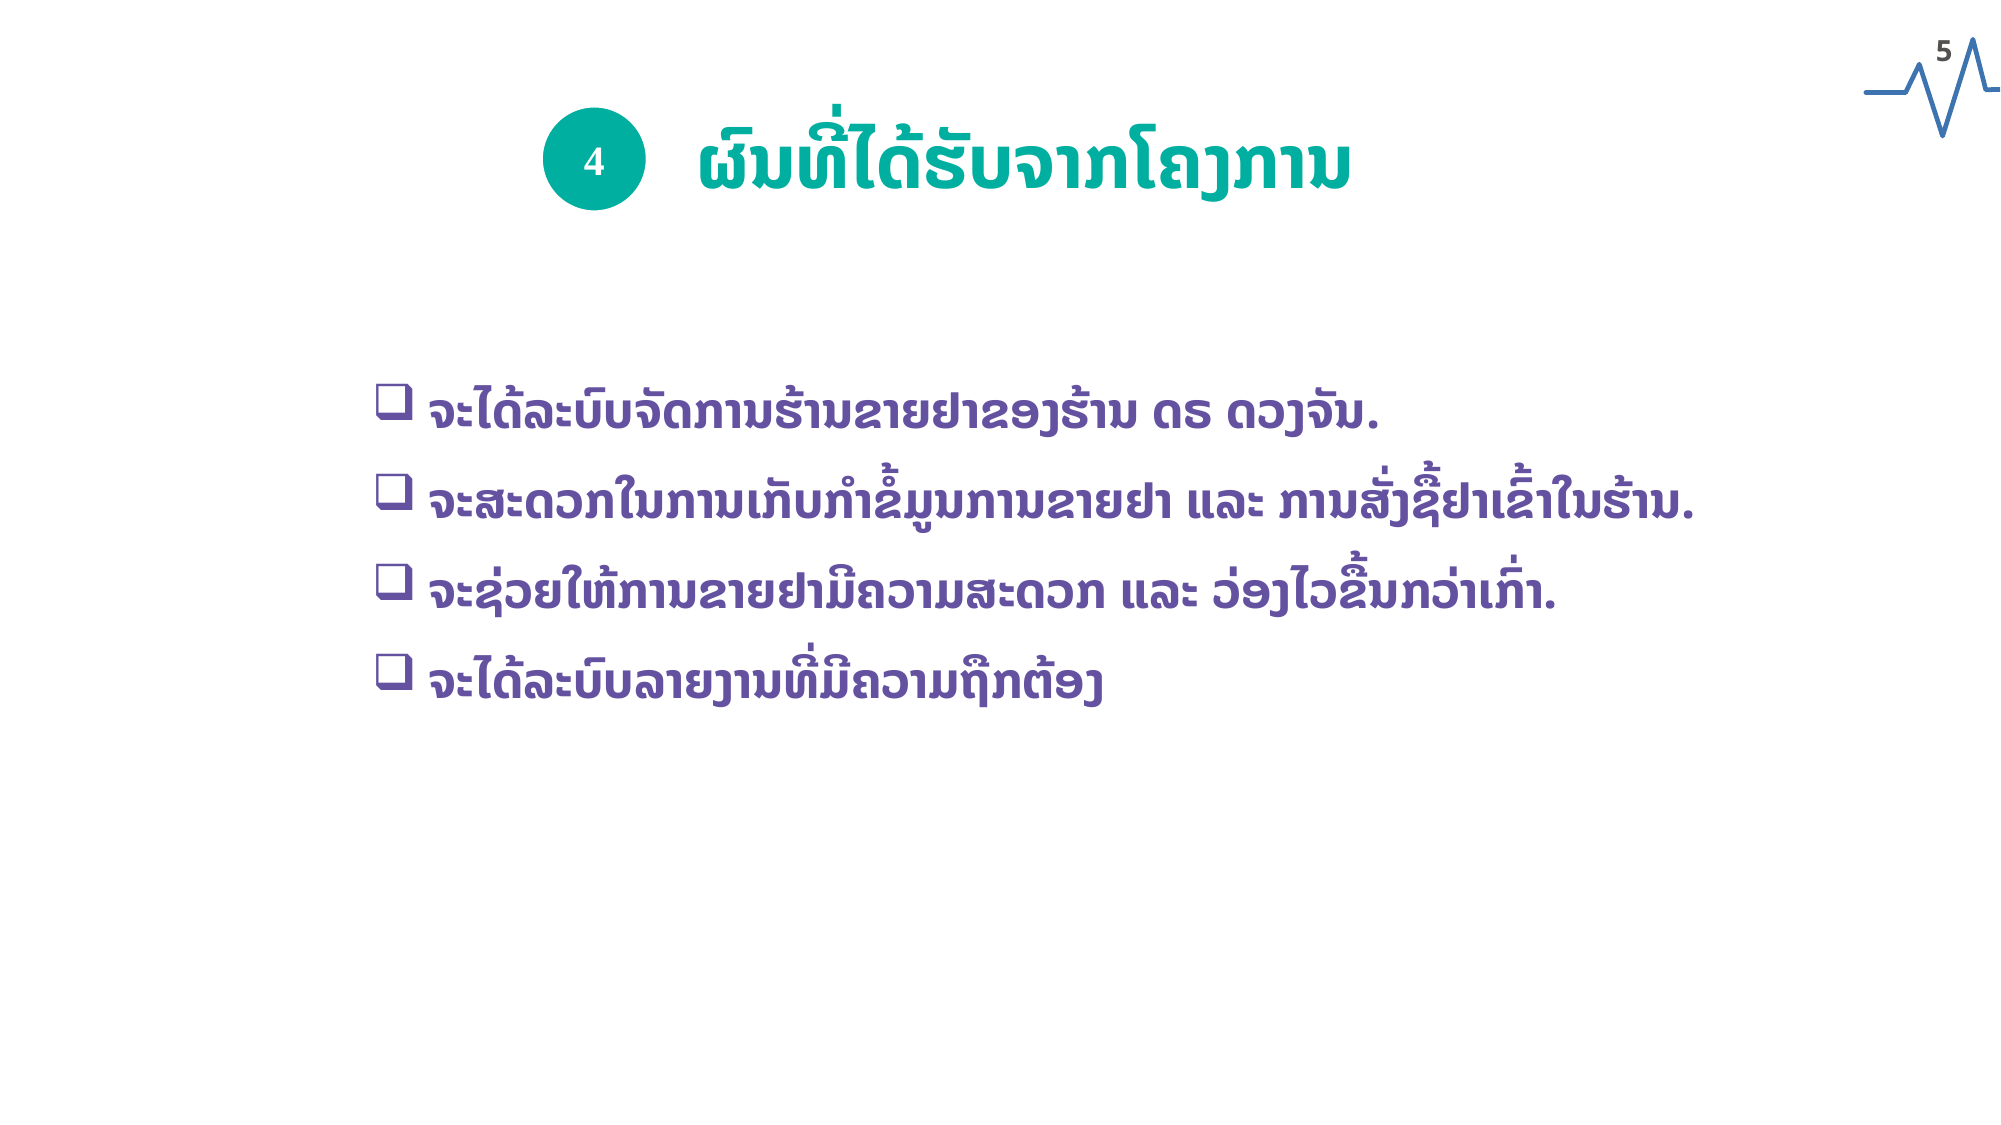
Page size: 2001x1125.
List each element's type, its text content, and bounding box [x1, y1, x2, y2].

slide_number 5 [1905, 22, 1984, 82]
text_box ຈະໄດ້ລະບົບຈັດການຮ້ານຂາຍຢາຂອງຮ້ານ ດຣ ດວງຈັນ. ຈະສະດວກໃນການເກັບກຳຂໍ້ມູນການຂາຍຢາ ແລະ ການສັ່ງຊື້ຢາເຂົ້າໃນຮ້ານ. ຈະຊ່ວຍໃຫ້ການຂາຍຢາມີຄວາມສະດວກ ແລະ ວ່ອງໄວຂື້ນກວ່າເກົ່າ. ຈະໄດ້ລະບົບລາຍງານທີ່ມີຄວາມຖືກຕ້ອງ [363, 340, 1791, 717]
text_box ຜົນທີ່ໄດ້ຮັບຈາກໂຄງການ [681, 105, 1700, 211]
text_box 4 [539, 104, 649, 214]
